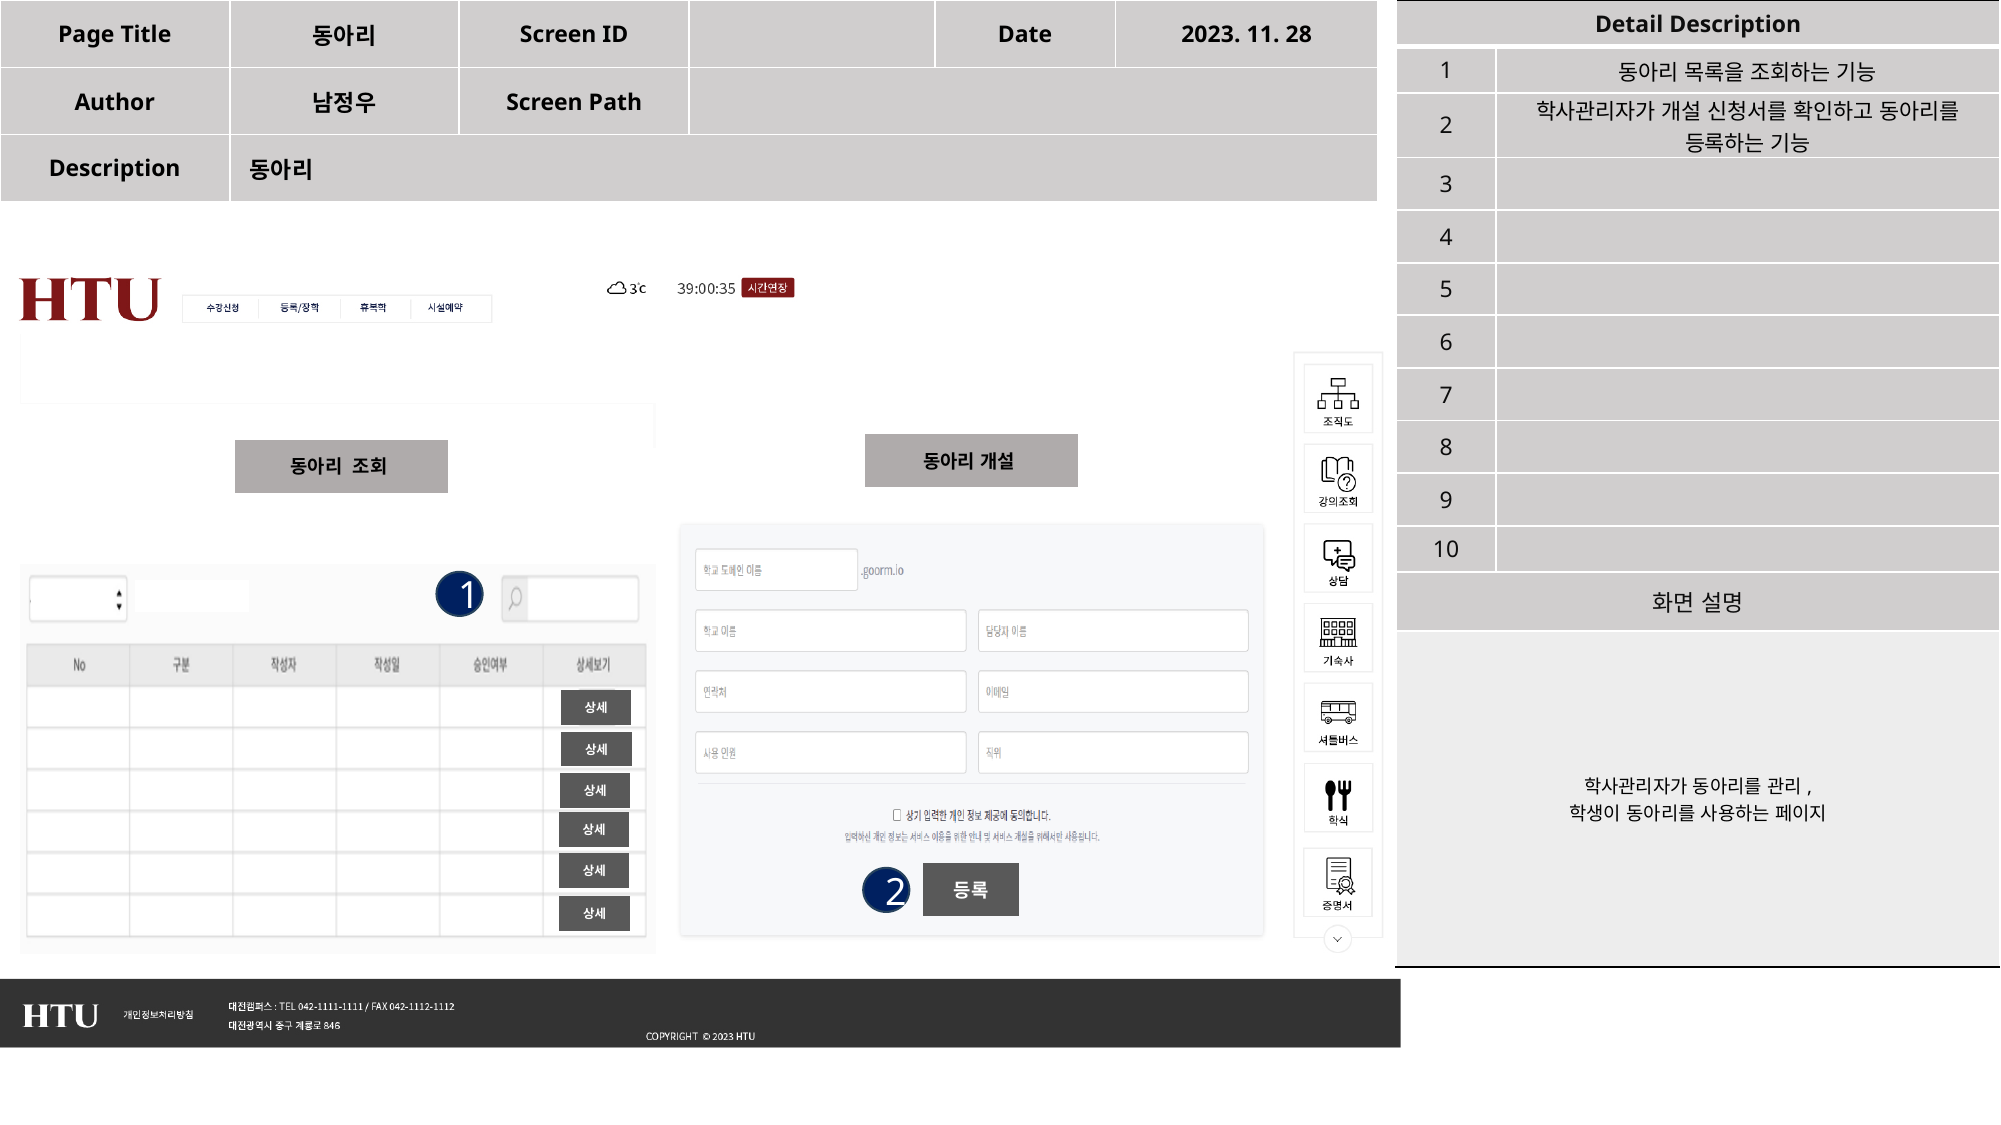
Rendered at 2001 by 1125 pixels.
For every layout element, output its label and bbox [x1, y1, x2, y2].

table_cell [1397, 264, 1495, 314]
table_cell [1497, 264, 1999, 314]
table_cell [1401, 632, 1999, 966]
table_cell [231, 68, 458, 134]
table_cell [231, 135, 1377, 201]
table_cell [1397, 211, 1495, 262]
table_header [1116, 1, 1377, 67]
table_cell [1497, 369, 1999, 420]
table_cell [1401, 316, 1495, 367]
table_cell [1497, 94, 1999, 157]
table_cell [1497, 421, 1999, 472]
picture [0, 269, 1401, 1050]
table_cell [1397, 49, 1495, 92]
table_cell [1, 135, 229, 201]
table_header [460, 1, 688, 67]
table_cell [690, 68, 1377, 134]
table_cell [1401, 573, 1999, 630]
table_cell [1401, 369, 1495, 420]
table_header [1397, 1, 1999, 44]
table_cell [1497, 316, 1999, 367]
table_cell [1497, 474, 1999, 525]
table_cell [1397, 94, 1495, 157]
table_cell [1401, 474, 1495, 525]
table_header [690, 1, 934, 67]
table_cell [1497, 158, 1999, 209]
table_cell [1497, 49, 1999, 92]
table_cell [1, 68, 229, 134]
table_header [1, 1, 229, 67]
table_cell [1497, 211, 1999, 262]
table_cell [1401, 421, 1495, 472]
table_cell [1397, 158, 1495, 209]
table_cell [1497, 527, 1999, 571]
table_header [231, 1, 458, 67]
table_cell [1401, 527, 1495, 571]
table_header [936, 1, 1115, 67]
table_cell [460, 68, 688, 134]
